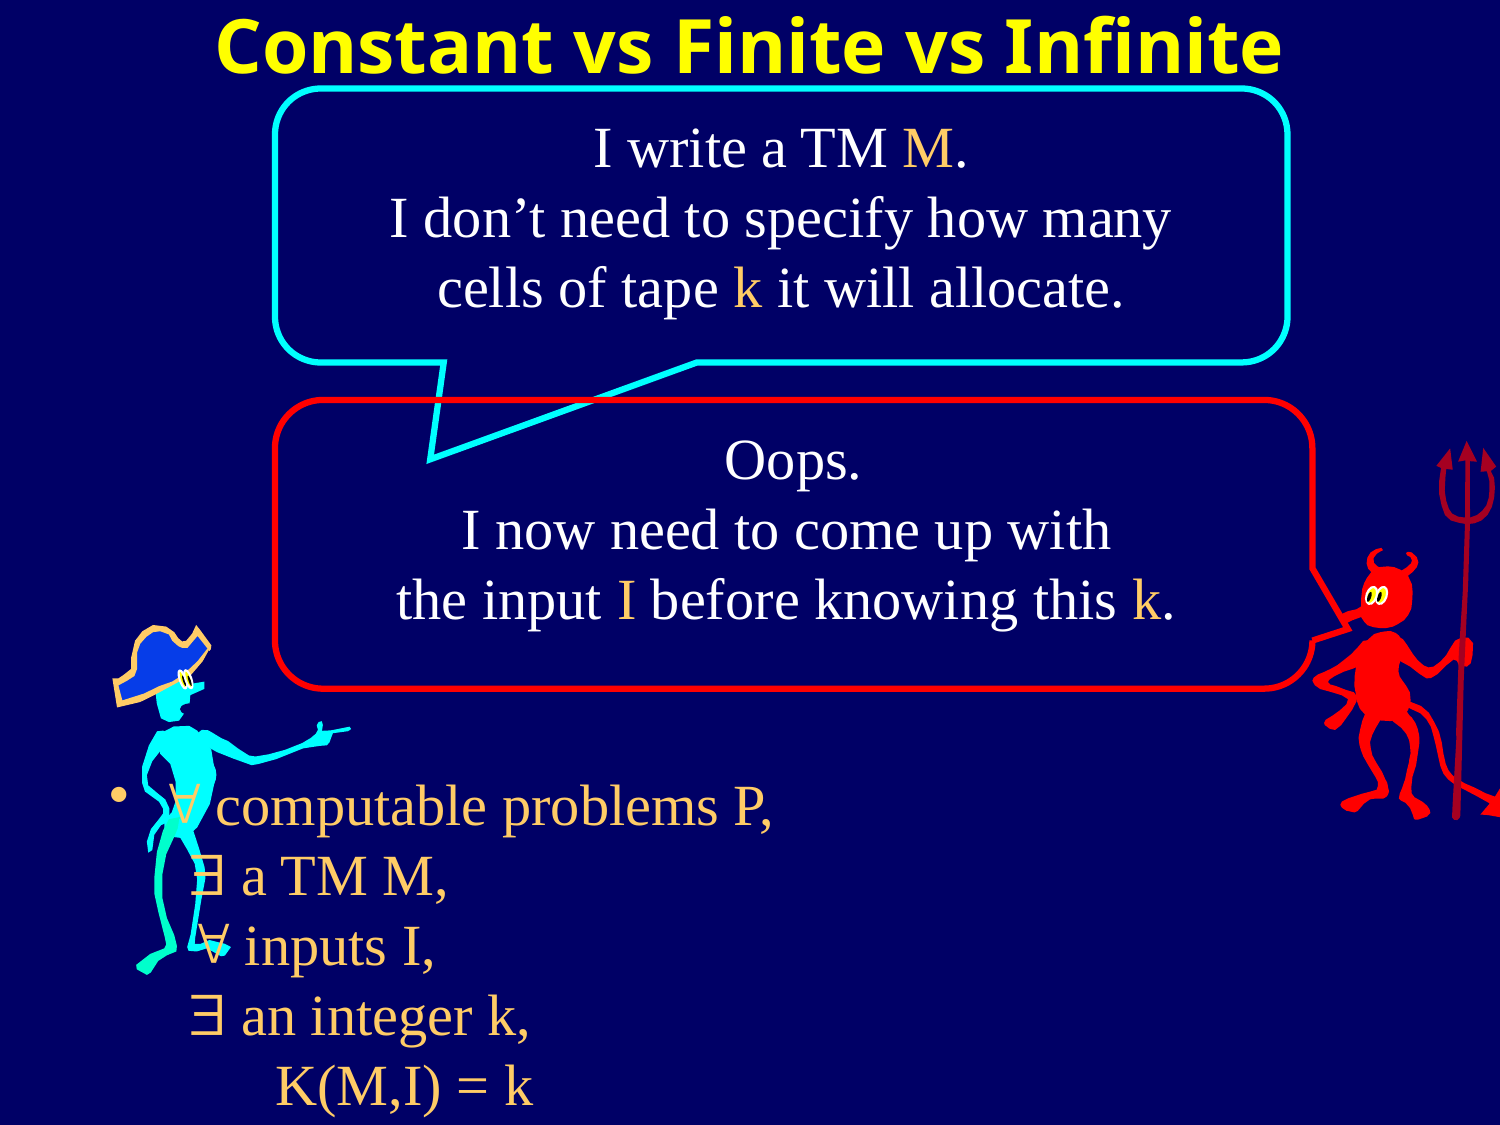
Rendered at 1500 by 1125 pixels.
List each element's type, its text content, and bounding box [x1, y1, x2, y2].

text_box " computable problems P,  a TM M, " inputs I,  an integer k, K(M,I) = k [24, 759, 1100, 1125]
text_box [1312, 440, 1500, 826]
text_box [112, 624, 351, 976]
text_box I write a TM M. I don’t need to specify how many cells of tape k it will allocate. [275, 88, 1288, 399]
text_box Oops. I now need to come up with the input I before knowing this k. [274, 399, 1312, 689]
text_box Constant vs Finite vs Infinite [112, 0, 1388, 138]
